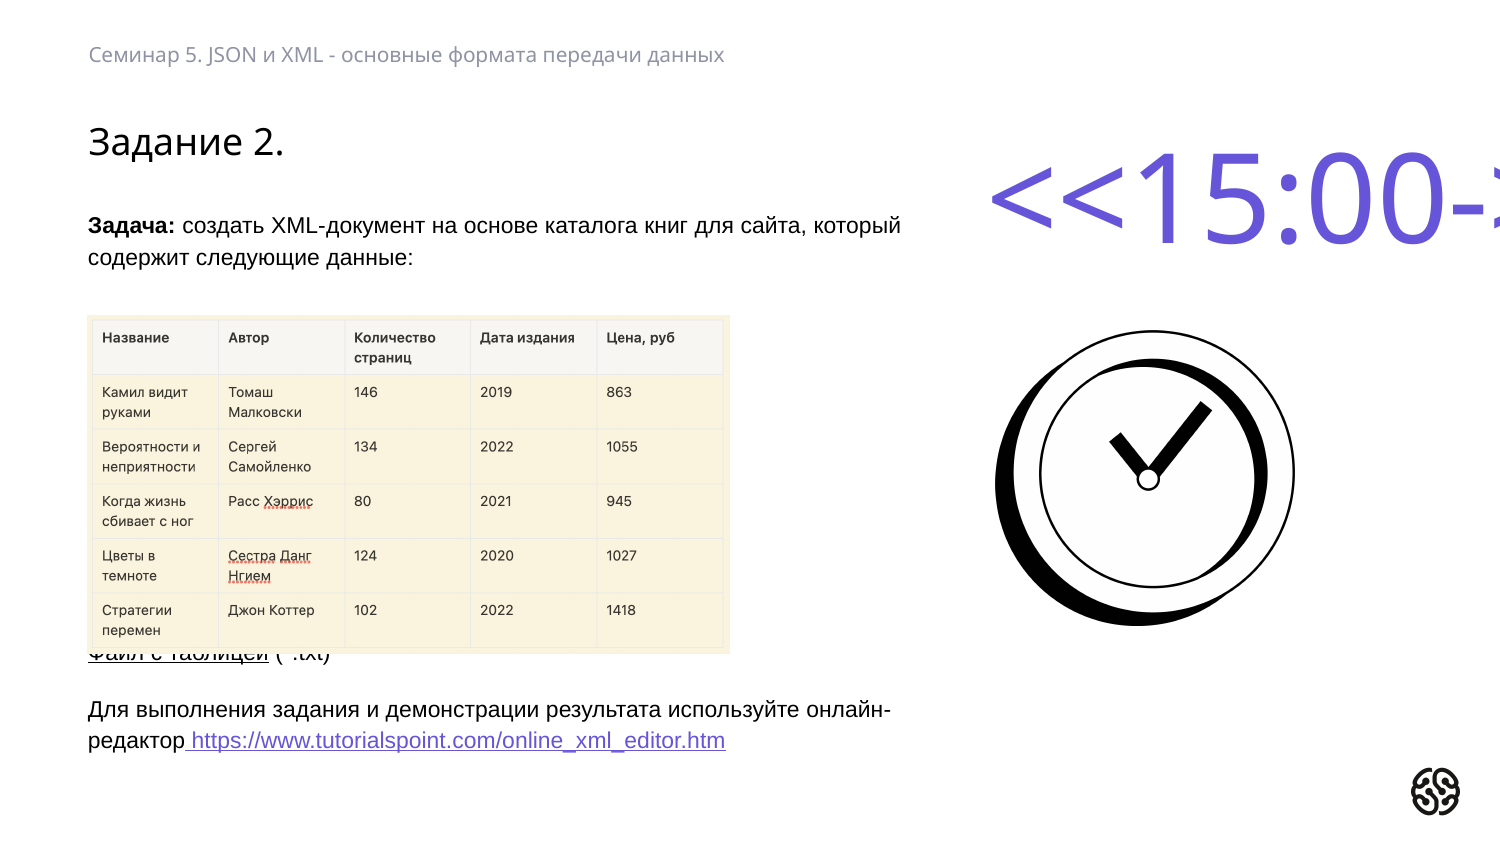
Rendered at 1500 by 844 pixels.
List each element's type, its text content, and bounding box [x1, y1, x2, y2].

title <<15:00->> [647, 118, 1500, 269]
subtitle Семинар 5. JSON и XML - основные формата передачи данных [88, 24, 1412, 84]
picture [87, 315, 730, 654]
title Задание 2. [88, 118, 1412, 178]
subtitle Задача: создать XML-документ на основе каталога книг для сайта, который содержит следующие данные: Файл с таблицей (*.txt) Для выполнения задания и демонстрации результата используйте онлайн-редактор https://www.tutorialspoint.com/online_xml_editor.htm [87, 206, 914, 815]
picture [995, 330, 1295, 626]
picture [1411, 767, 1460, 816]
